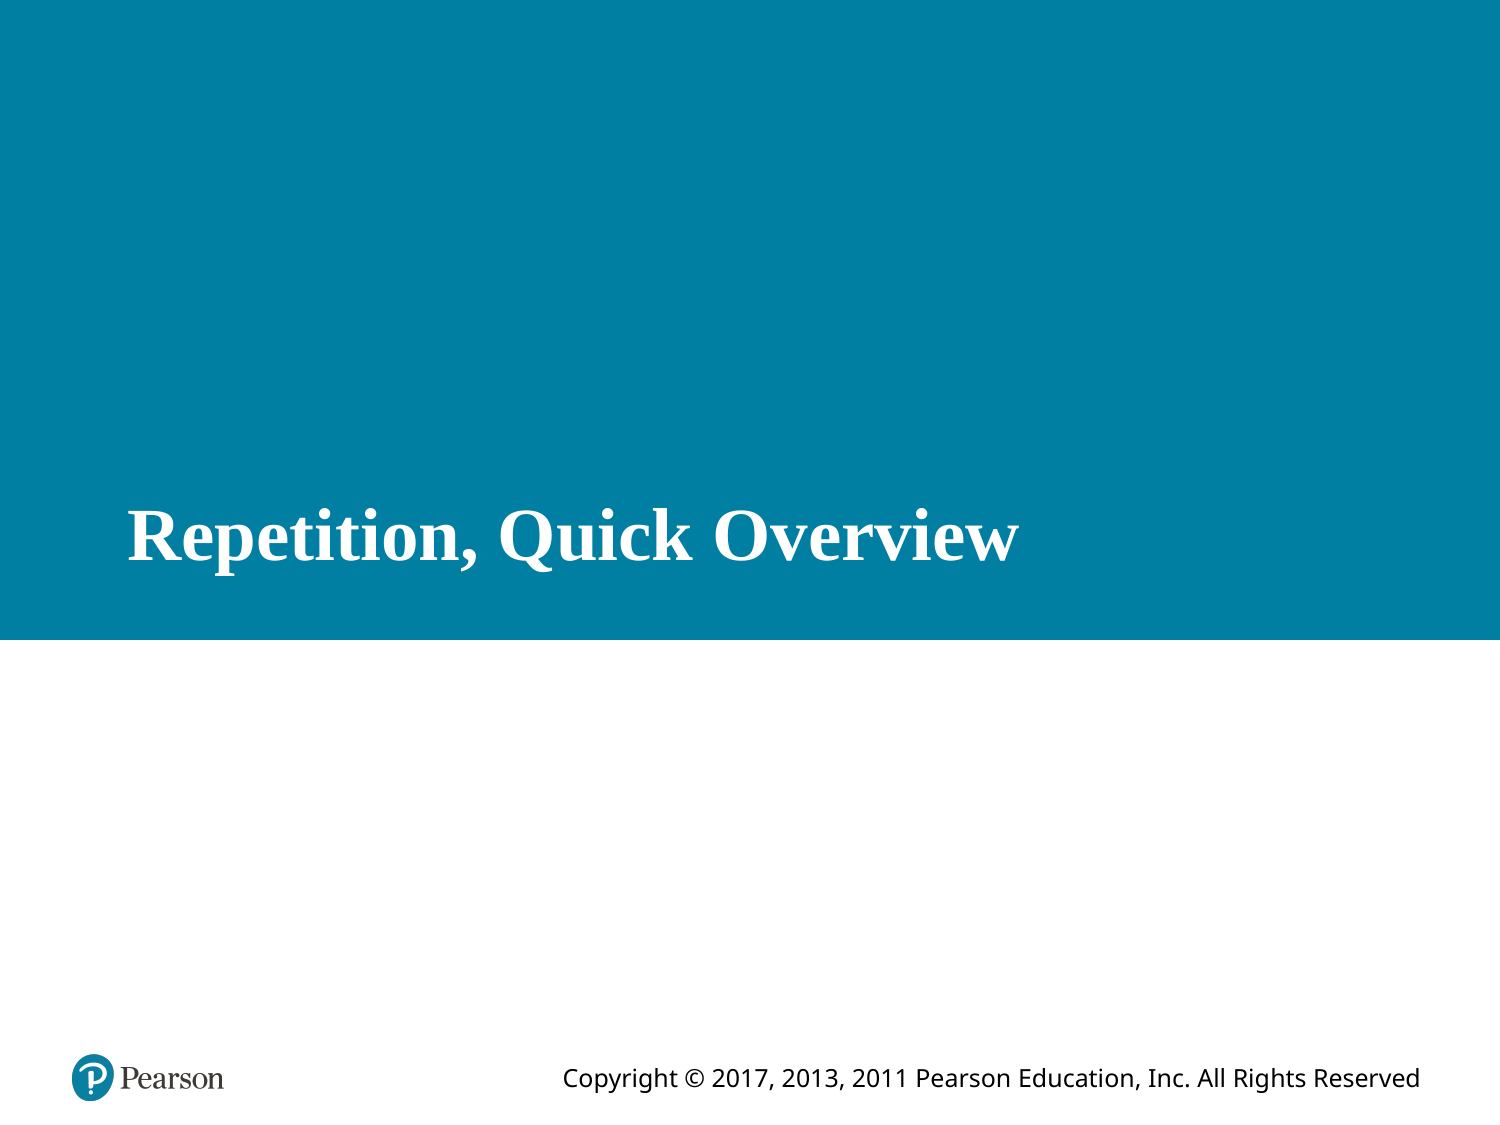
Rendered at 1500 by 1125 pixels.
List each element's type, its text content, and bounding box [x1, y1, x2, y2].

picture [72, 1087, 83, 1101]
picture [72, 1054, 88, 1070]
picture [98, 1054, 224, 1101]
title Repetition, Quick Overview [112, 125, 1388, 591]
picture [80, 1063, 106, 1088]
